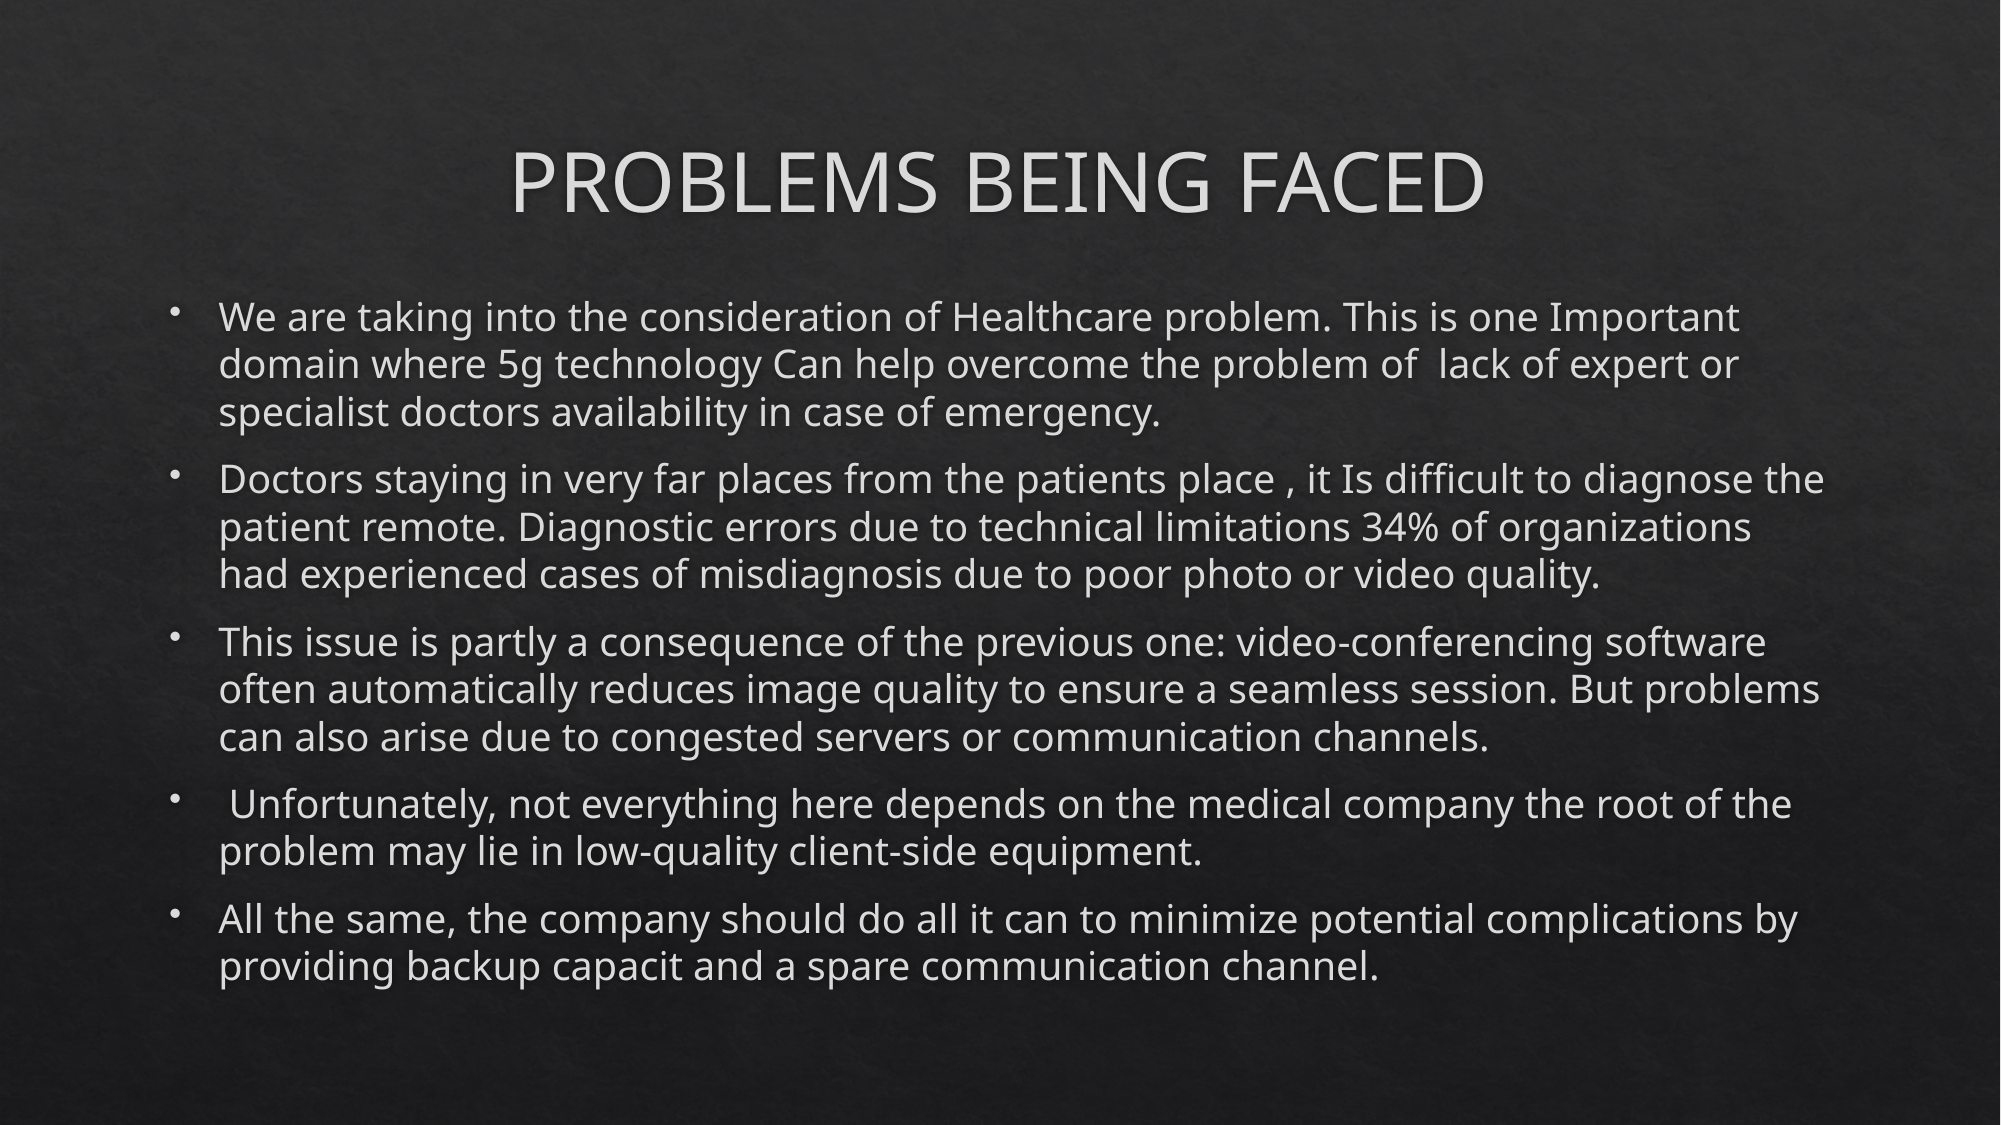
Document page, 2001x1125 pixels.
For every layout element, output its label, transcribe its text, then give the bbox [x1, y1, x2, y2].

list We are taking into the consideration of Healthcare problem. This is one Important domain where 5g technology Can help overcome the problem of lack of expert or specialist doctors availability in case of emergency. Doctors staying in very far places from the patients place , it Is difficult to diagnose the patient remote. Diagnostic errors due to technical limitations 34% of organizations had experienced cases of misdiagnosis due to poor photo or video quality. This issue is partly a consequence of the previous one: video-conferencing software often automatically reduces image quality to ensure a seamless session. But problems can also arise due to congested servers or communication channels. Unfortunately, not everything here depends on the medical company the root of the problem may lie in low-quality client-side equipment. All the same, the company should do all it can to minimize potential complications by providing backup capacit and a spare communication channel. [149, 284, 1849, 1044]
title PROBLEMS BEING FACED [149, 99, 1849, 260]
